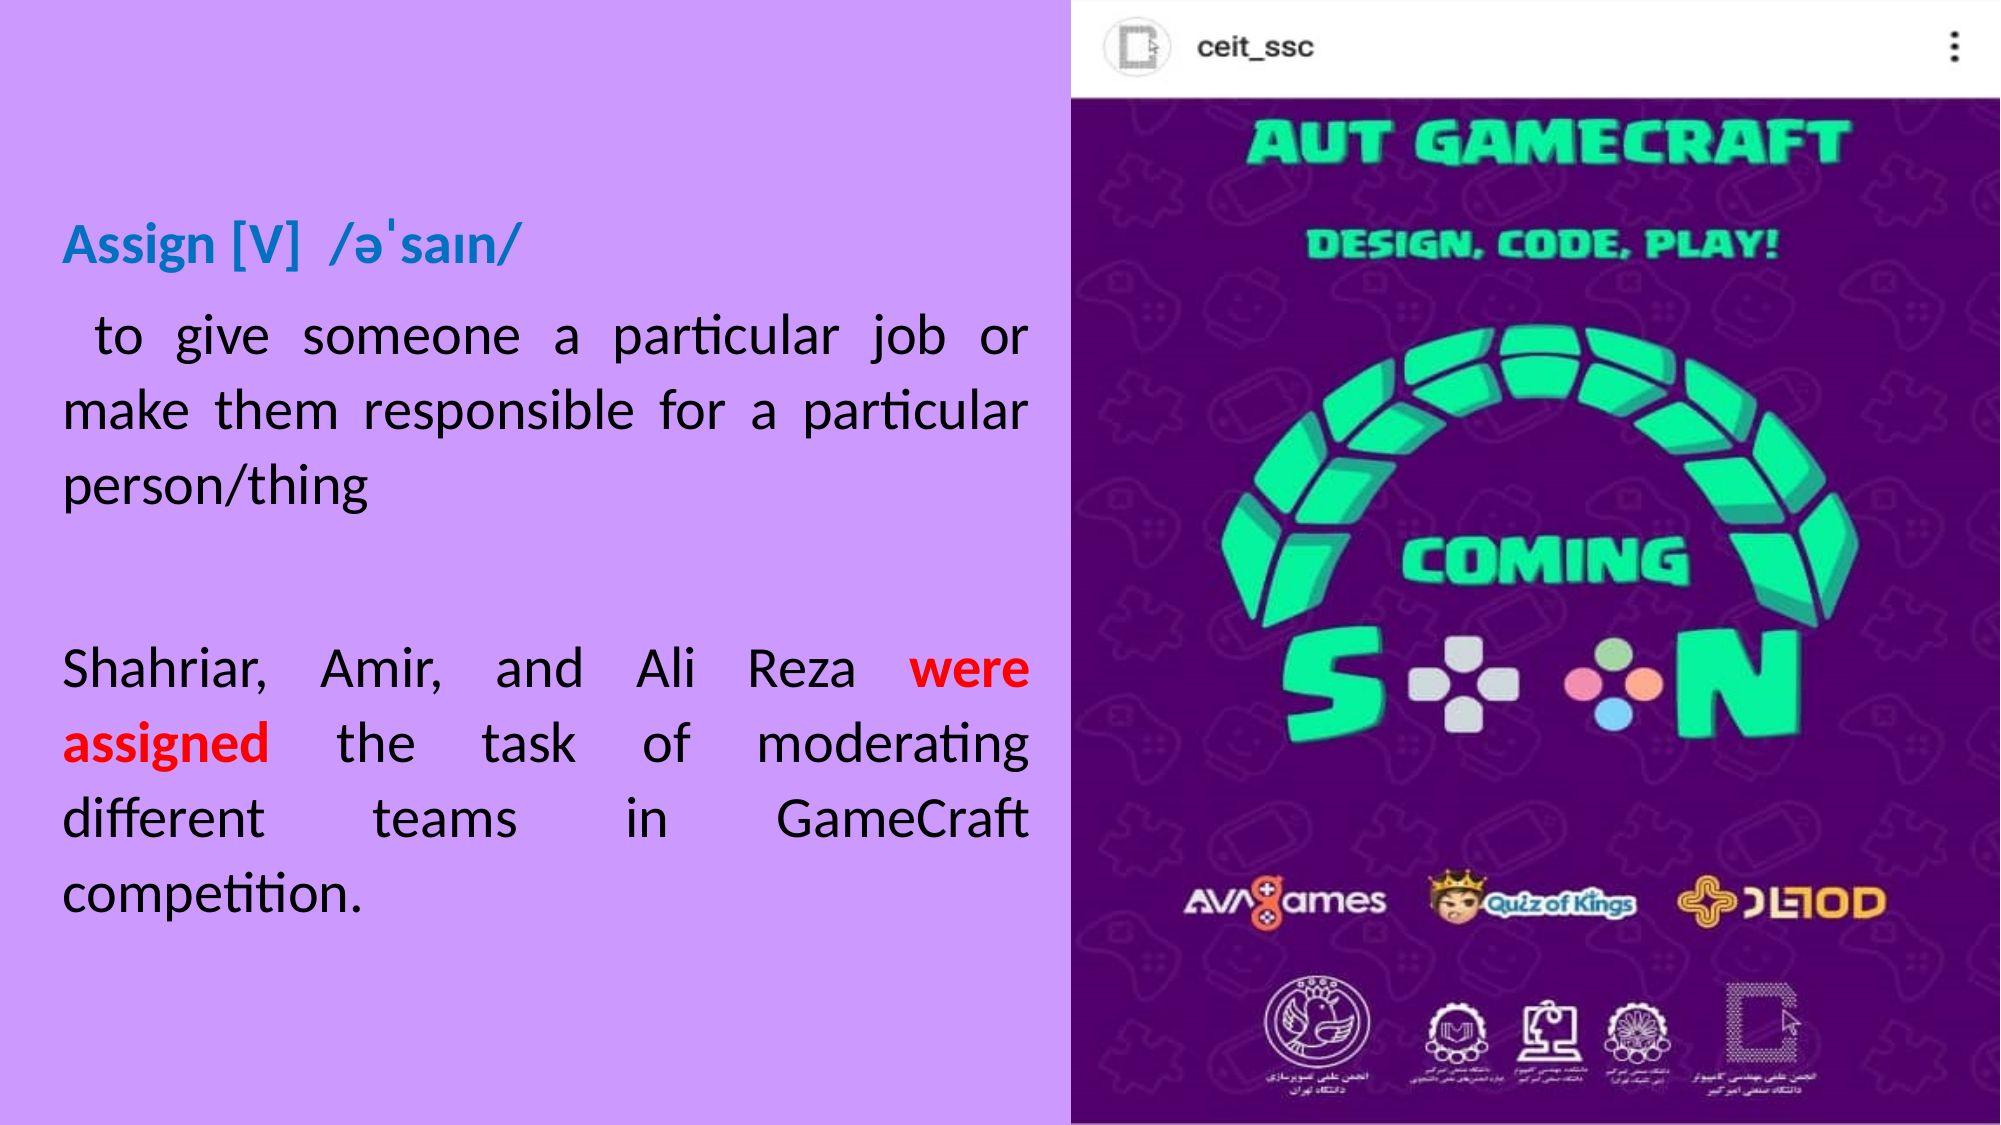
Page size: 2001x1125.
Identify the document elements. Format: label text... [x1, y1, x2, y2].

picture [1071, 0, 2000, 1125]
text_box Assign [V] /əˈsaɪn/ to give someone a particular job or make them responsible for a particular person/thing Shahriar, Amir, and Ali Reza were assigned the task of moderating different teams in GameCraft competition. [47, 192, 1046, 1002]
